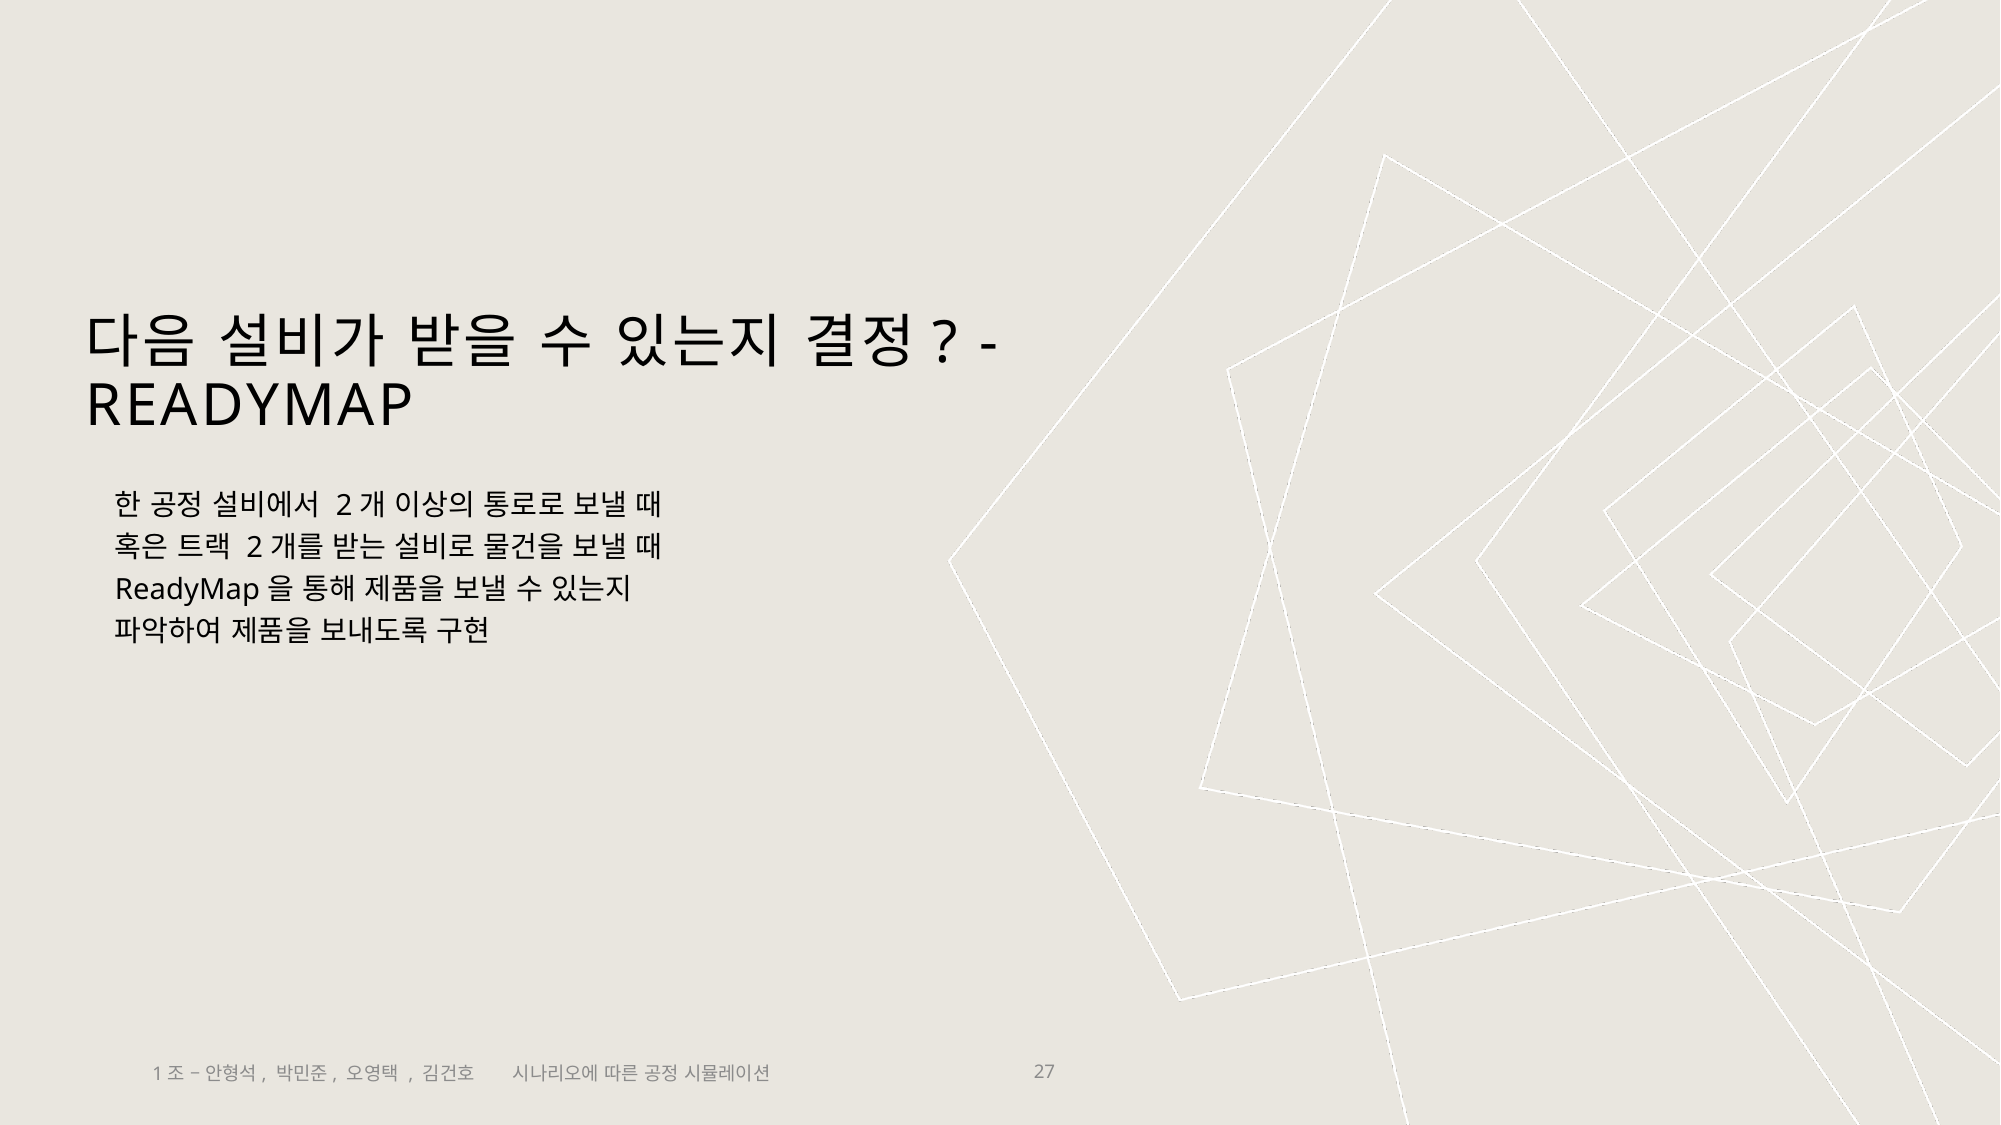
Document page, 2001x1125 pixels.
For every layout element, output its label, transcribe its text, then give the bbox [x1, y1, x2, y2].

title 다음 설비가 받을 수 있는지 결정? - ReadyMap [70, 286, 1081, 446]
list 한 공정 설비에서 2개 이상의 통로로 보낼 때 혹은 트랙 2개를 받는 설비로 물건을 보낼 때 ReadyMap을 통해 제품을 보낼 수 있는지 파악하여 제품을 보내도록 구현 [100, 472, 719, 886]
picture [900, 0, 2000, 1125]
footer 시나리오에 따른 공정 시뮬레이션 [588, 1042, 846, 1103]
slide_number 27 [908, 1042, 1071, 1103]
slide_number 1조 – 안형석, 박민준, 오영택 , 김건호 [137, 1042, 588, 1103]
